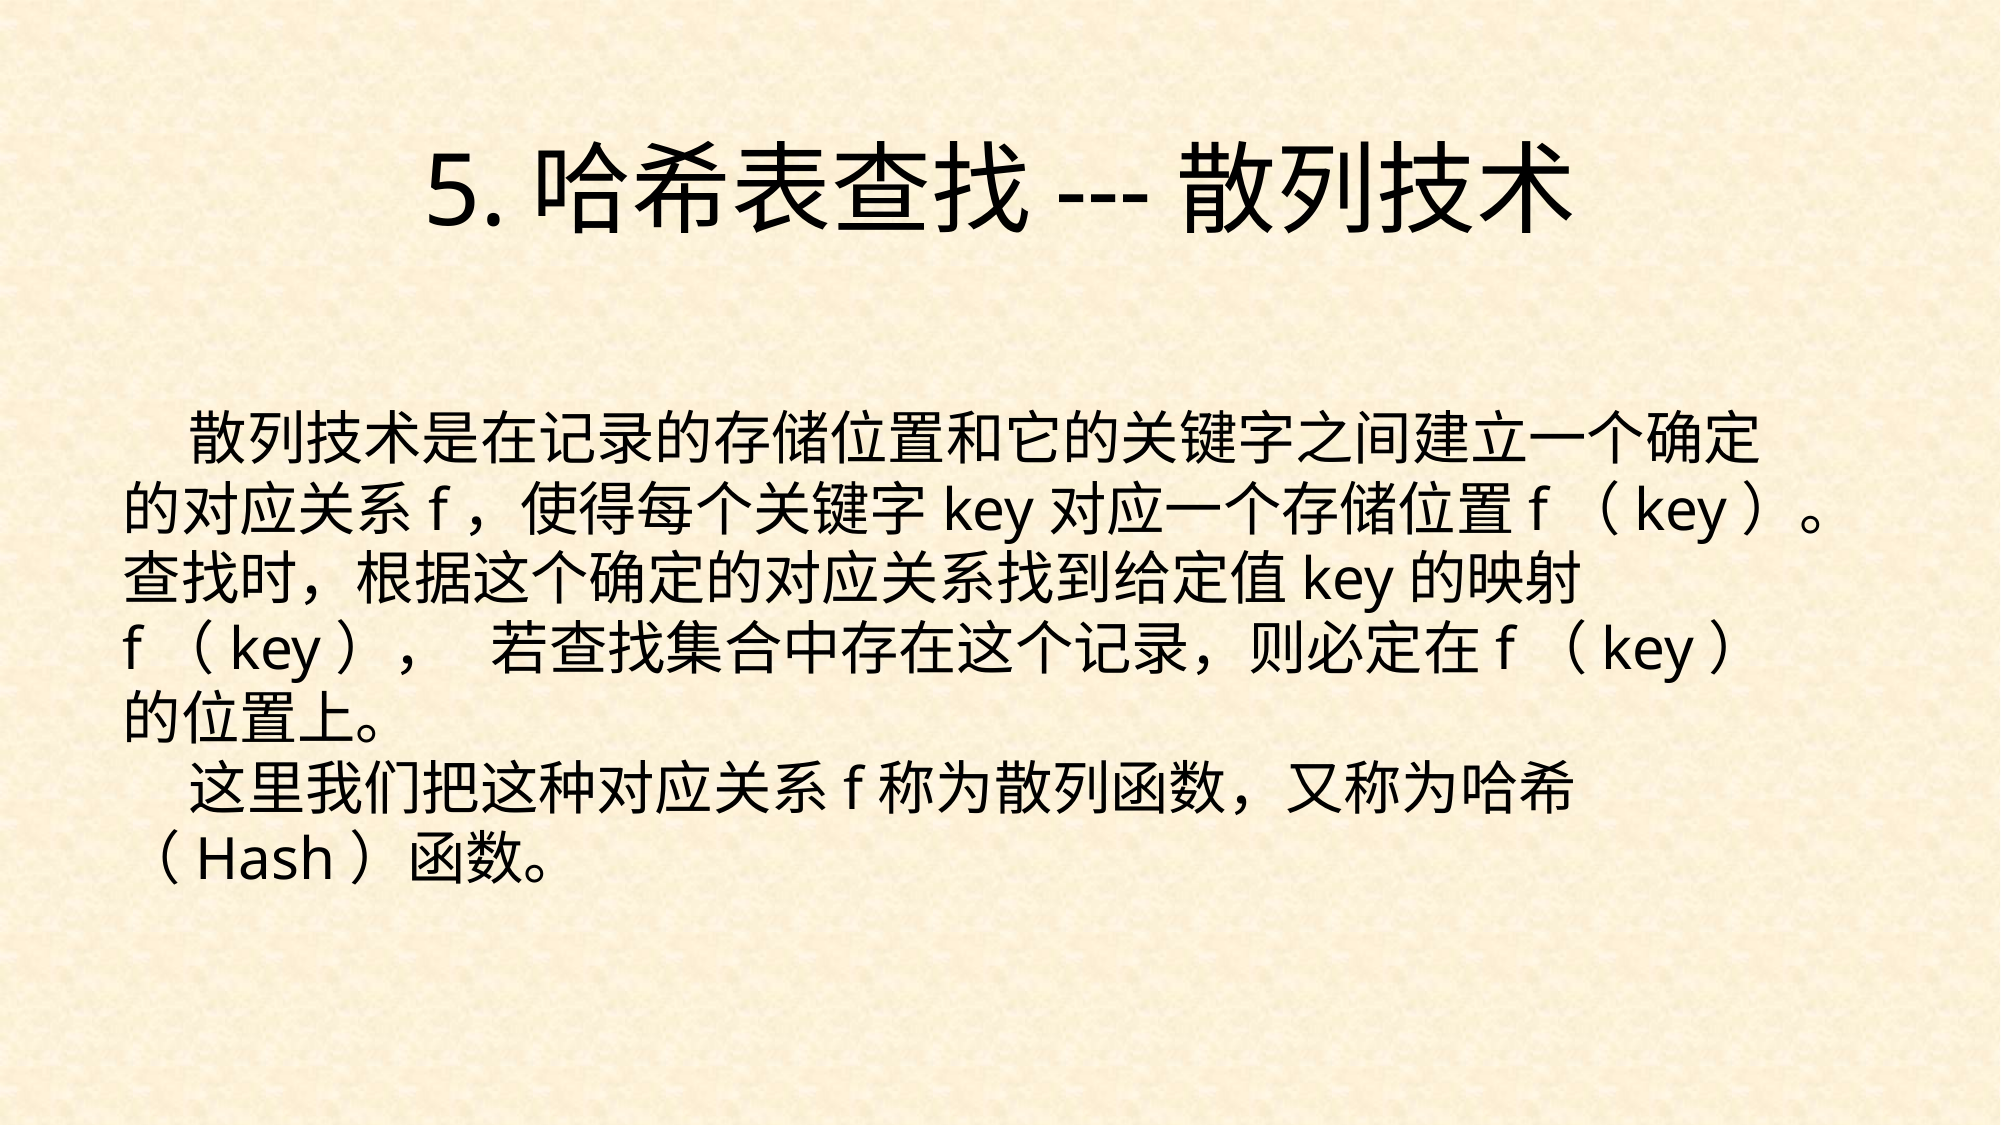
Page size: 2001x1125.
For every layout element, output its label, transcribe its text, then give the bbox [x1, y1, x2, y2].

picture [0, 0, 2001, 1125]
text_box 散列技术是在记录的存储位置和它的关键字之间建立一个确定的对应关系f，使得每个关键字key对应一个存储位置f（key）。查找时，根据这个确定的对应关系找到给定值key的映射f（key）， 若查找集合中存在这个记录，则必定在f（key）的位置上。 这里我们把这种对应关系f称为散列函数，又称为哈希（Hash）函数。 [108, 394, 1821, 899]
text_box 5.哈希表查找---散列技术 [336, 117, 1663, 253]
